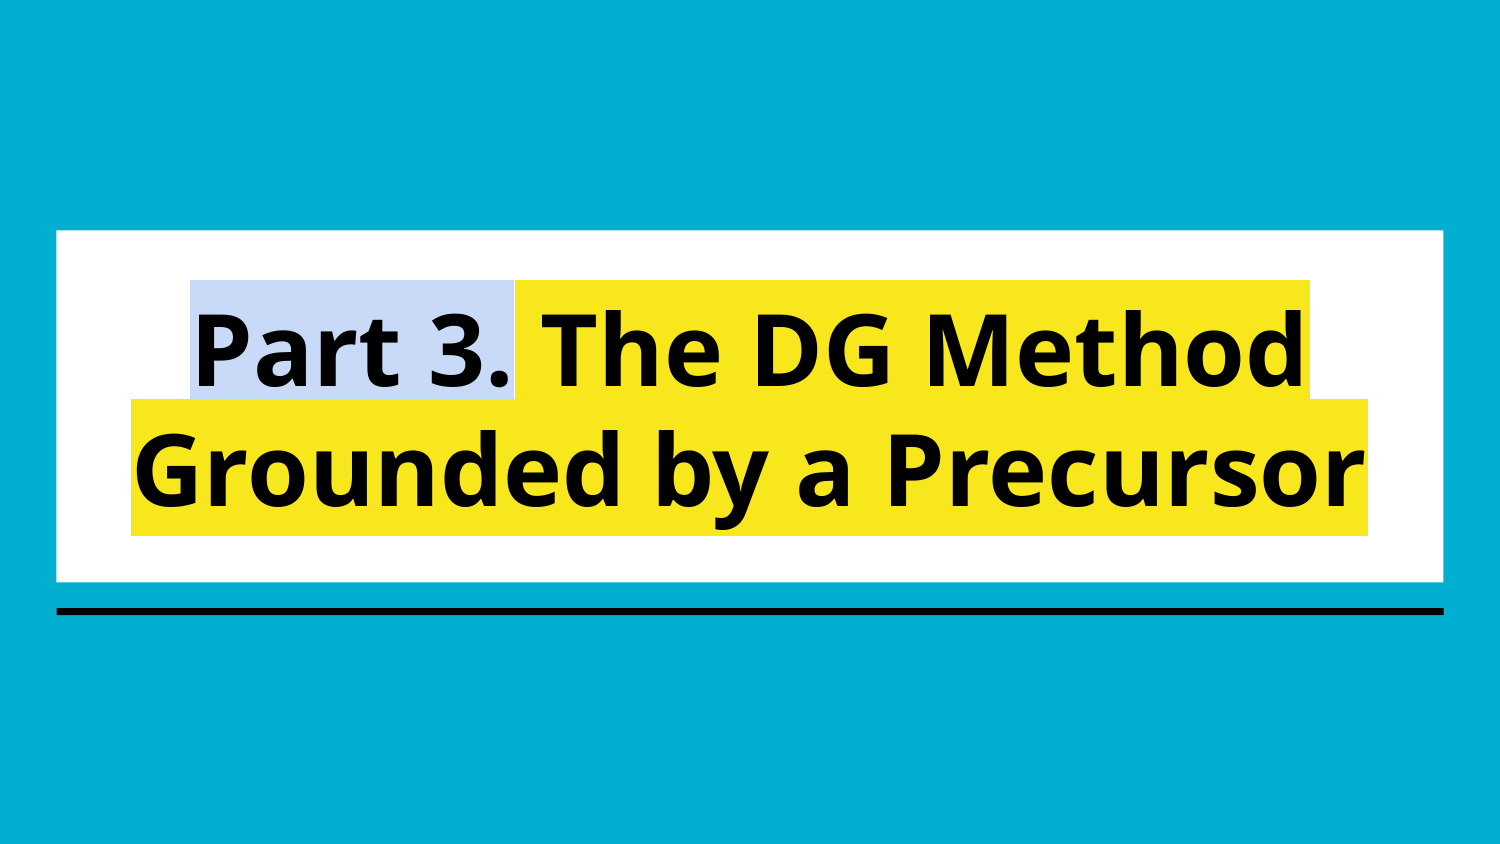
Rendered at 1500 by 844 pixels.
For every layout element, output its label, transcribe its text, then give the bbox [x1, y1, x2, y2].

title Part 3. The DG Method Grounded by a Precursor [56, 230, 1444, 583]
